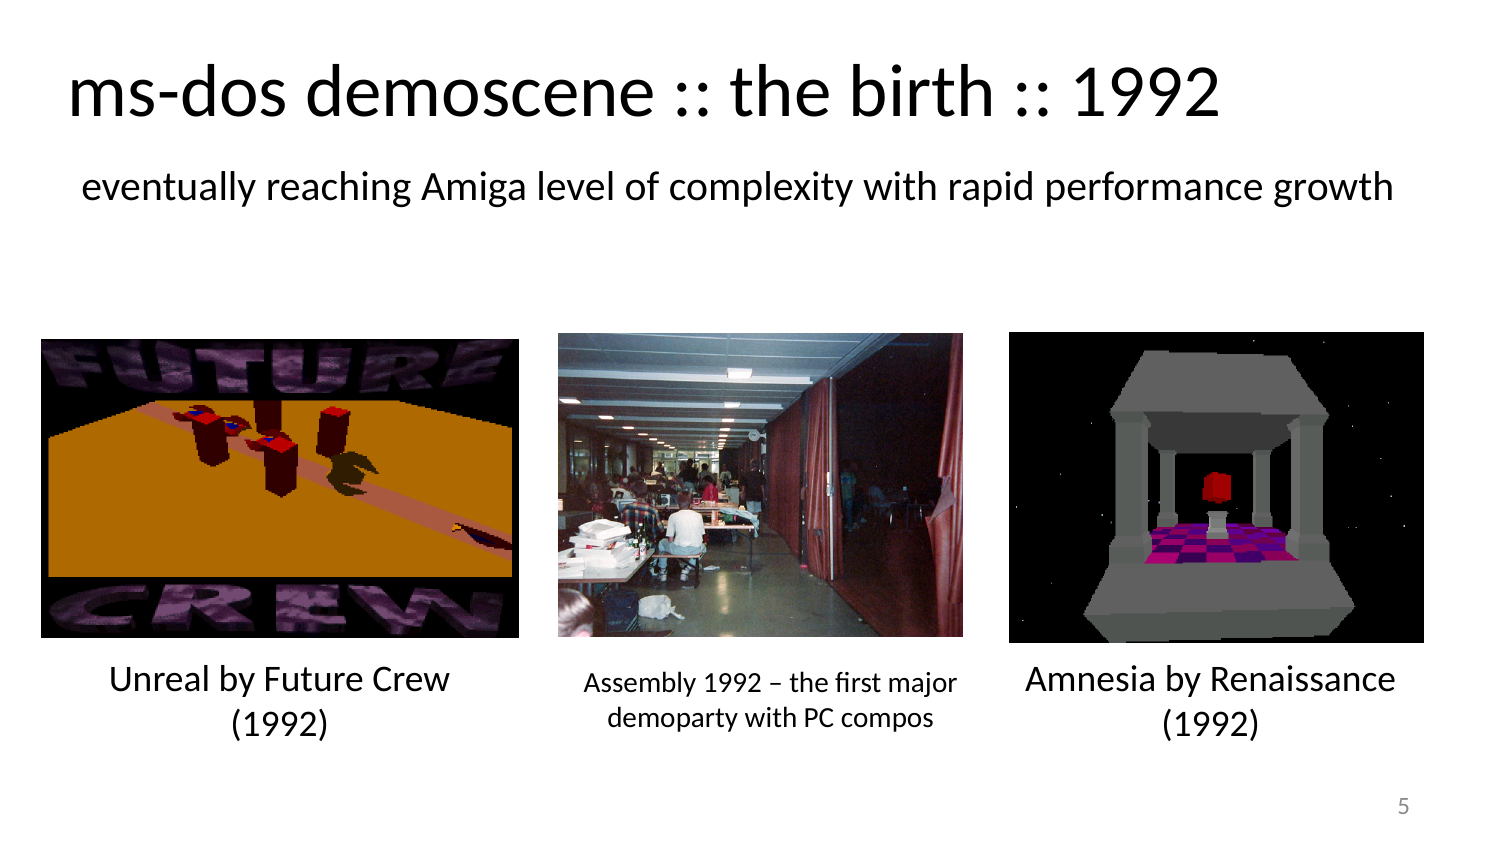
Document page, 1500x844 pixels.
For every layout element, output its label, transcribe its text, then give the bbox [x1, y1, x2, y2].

text_box Unreal by Future Crew (1992) [41, 646, 518, 752]
picture [1009, 332, 1424, 644]
picture [557, 333, 963, 637]
text_box eventually reaching Amiga level of complexity with rapid performance growth [64, 151, 1412, 233]
slide_number 5 [1074, 782, 1425, 827]
text_box Amnesia by Renaissance (1992) [974, 646, 1447, 751]
text_box ms-dos demoscene :: the birth :: 1992 [53, 33, 1402, 147]
text_box Assembly 1992 – the first major demoparty with PC compos [558, 656, 984, 741]
picture [40, 339, 519, 638]
